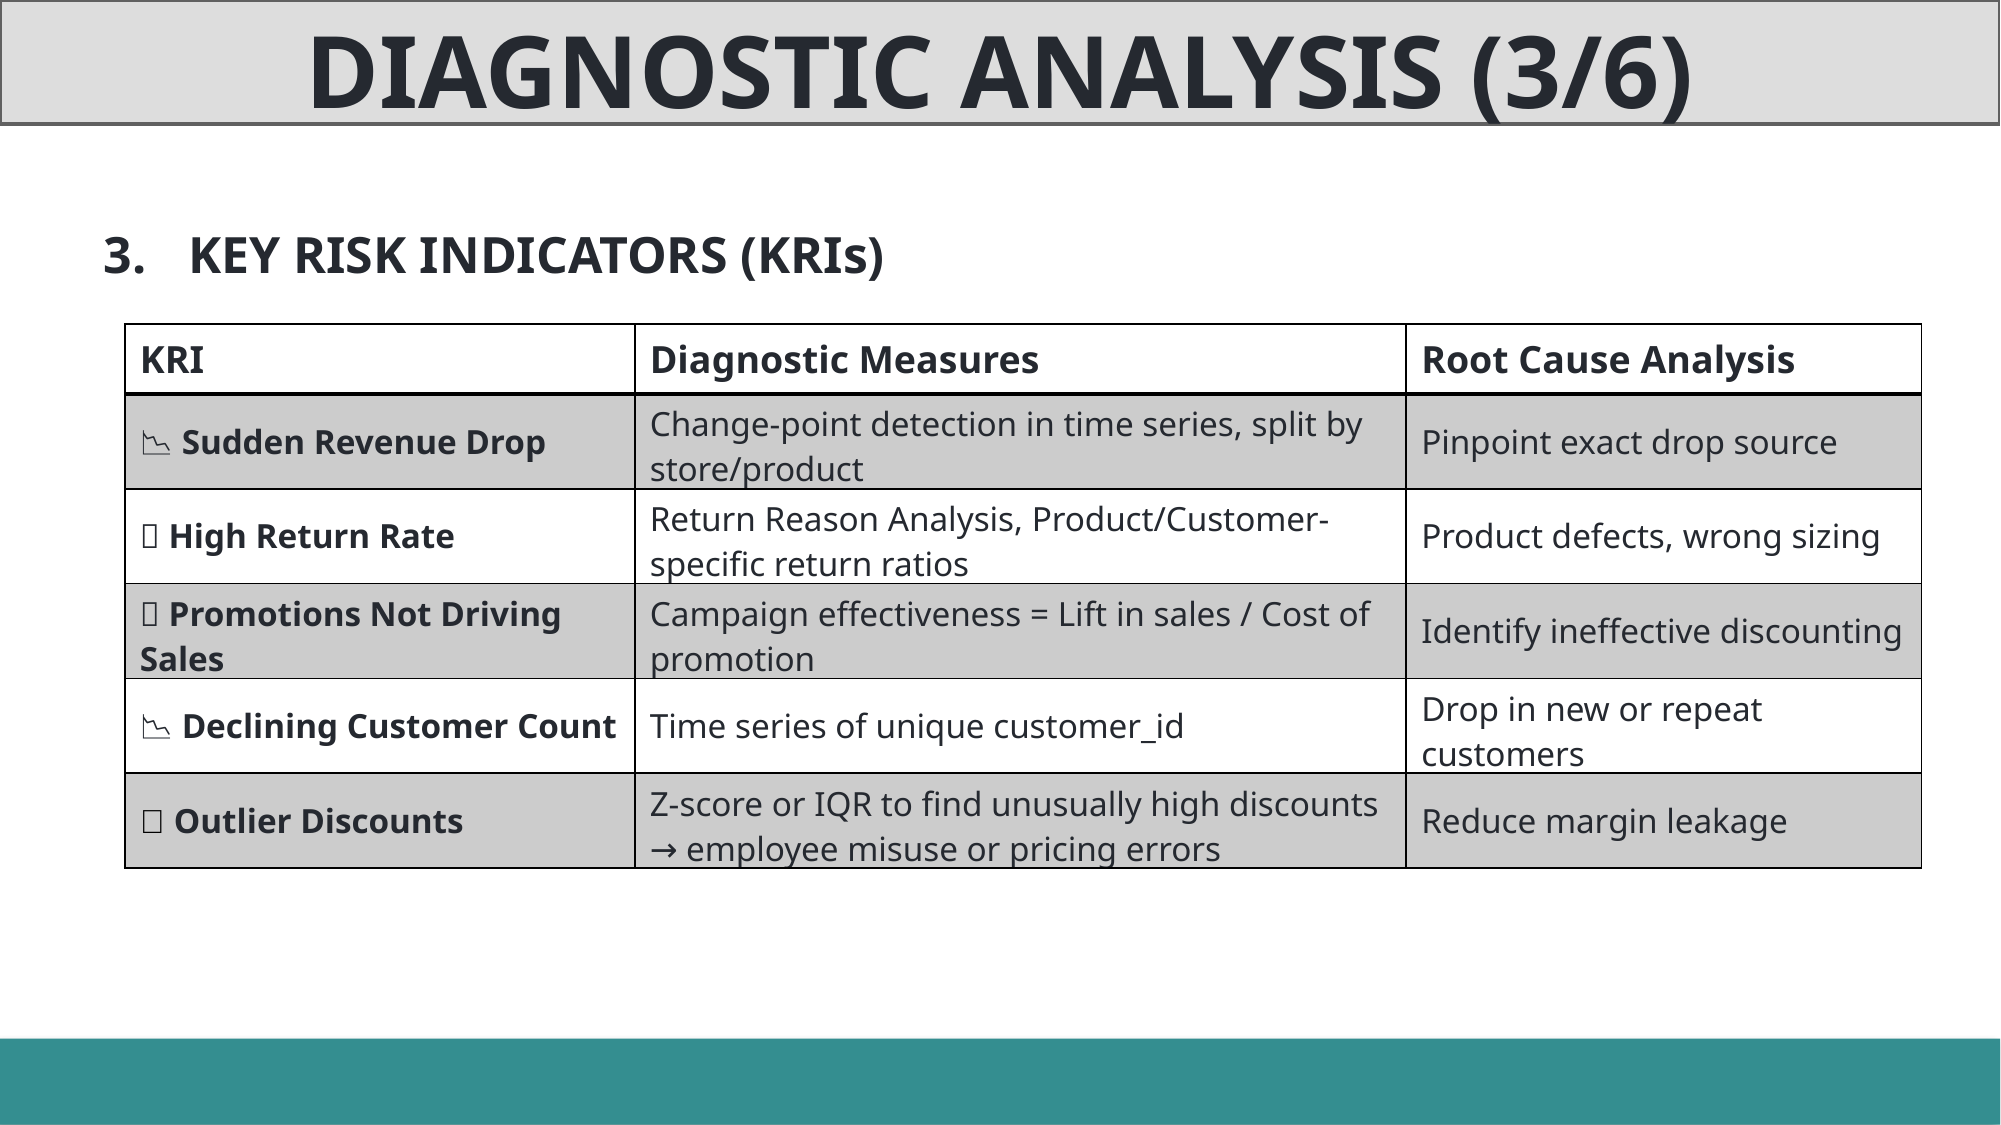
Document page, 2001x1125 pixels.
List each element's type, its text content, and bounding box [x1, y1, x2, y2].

table_header Root Cause Analysis [1407, 325, 1921, 392]
table_cell Product defects, wrong sizing [1407, 490, 1921, 583]
table_cell Reduce margin leakage [1407, 774, 1921, 867]
text_box KEY RISK INDICATORS (KRIs) [88, 186, 1903, 291]
table_cell 📉 Declining Customer Count [126, 679, 634, 772]
table_cell Change-point detection in time series, split by store/product [636, 396, 1405, 488]
table_cell Return Reason Analysis, Product/Customer-specific return ratios [636, 490, 1405, 583]
table_cell Time series of unique customer_id [636, 679, 1405, 772]
table_cell Drop in new or repeat customers [1407, 679, 1921, 772]
text_box DIAGNOSTIC ANALYSIS (3/6) [0, 0, 2000, 126]
table_cell Identify ineffective discounting [1407, 584, 1921, 678]
table_header KRI [126, 325, 634, 392]
table_header Diagnostic Measures [636, 325, 1405, 392]
table_cell 🎯 Promotions Not Driving Sales [126, 584, 634, 678]
table_cell Z-score or IQR to find unusually high discounts → employee misuse or pricing errors [636, 774, 1405, 867]
table_cell 🧾 Outlier Discounts [126, 774, 634, 867]
table_cell 📉 Sudden Revenue Drop [126, 396, 634, 488]
table_cell Campaign effectiveness = Lift in sales / Cost of promotion [636, 584, 1405, 678]
table_cell Pinpoint exact drop source [1407, 396, 1921, 488]
table_cell ❌ High Return Rate [126, 490, 634, 583]
